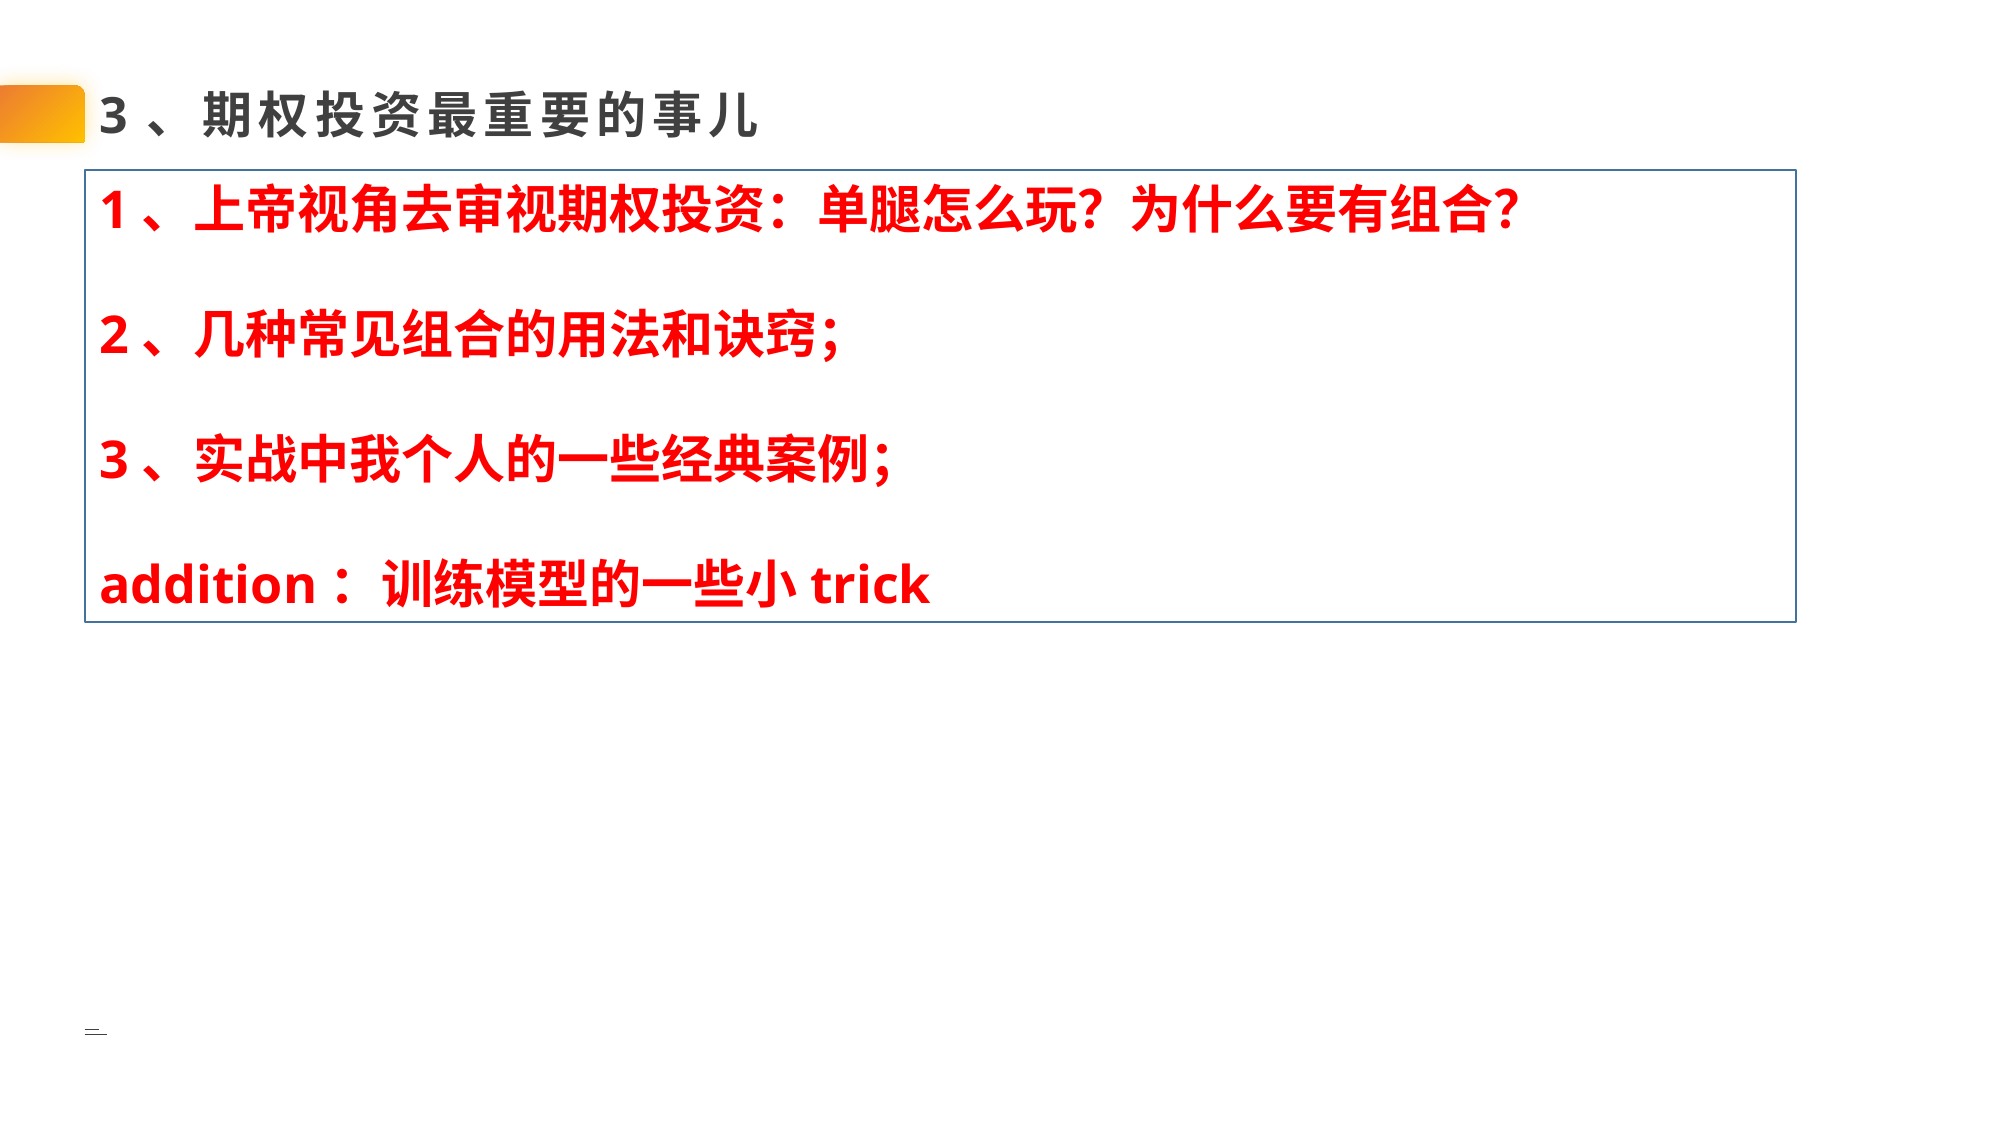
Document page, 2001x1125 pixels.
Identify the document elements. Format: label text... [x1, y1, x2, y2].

list 3、期权投资最重要的事儿 [84, 75, 1548, 152]
text_box 1、上帝视角去审视期权投资：单腿怎么玩？为什么要有组合？ 2、几种常见组合的用法和诀窍； 3、实战中我个人的一些经典案例； addition：训练模型的一些小trick [84, 169, 1796, 622]
